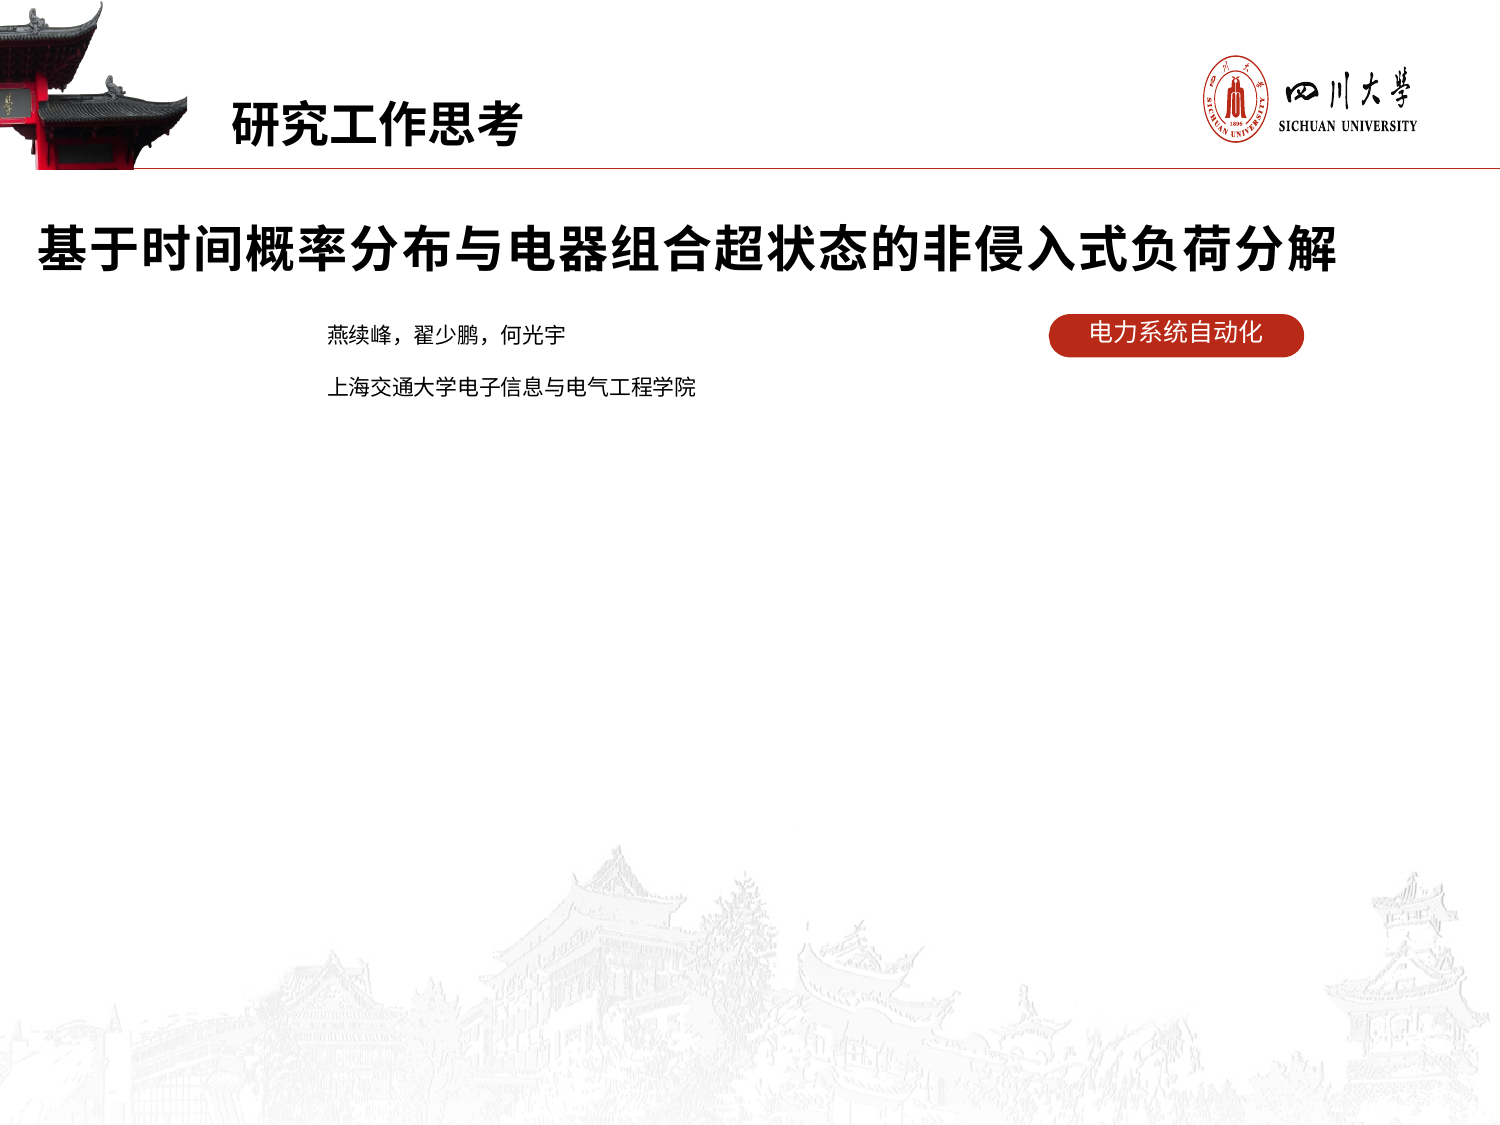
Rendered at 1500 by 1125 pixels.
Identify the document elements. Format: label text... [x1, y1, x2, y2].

text_box 基于时间概率分布与电器组合超状态的非侵入式负荷分解 [22, 204, 1500, 297]
picture [0, 0, 188, 170]
subtitle 燕续峰，翟少鹏，何光宇 上海交通大学电子信息与电气工程学院 [312, 314, 1120, 504]
text_box 电力系统自动化 [1048, 314, 1305, 358]
title 研究工作思考 [216, 92, 1146, 161]
